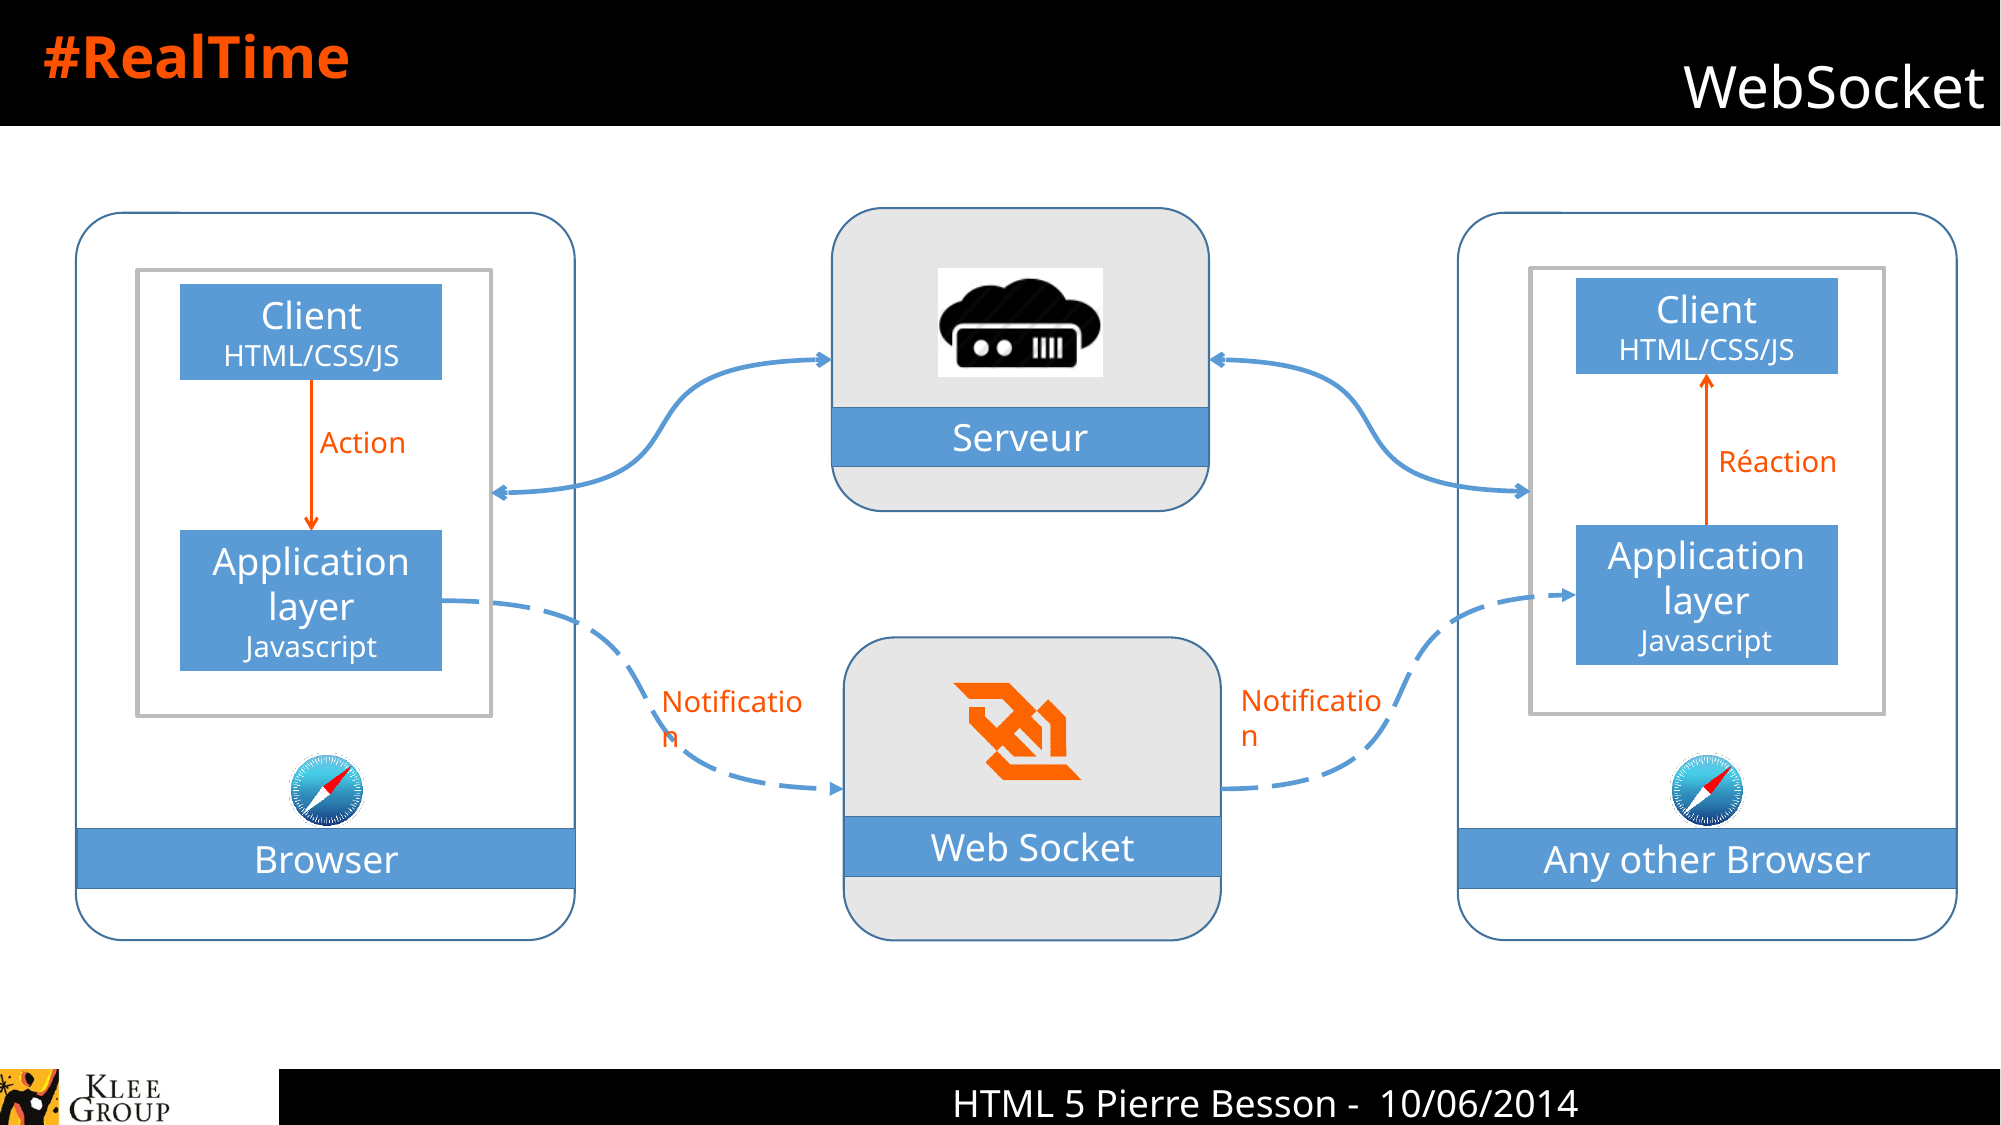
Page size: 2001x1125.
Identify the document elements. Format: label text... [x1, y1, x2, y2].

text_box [1220, 595, 1577, 790]
text_box #RealTime [29, 12, 624, 98]
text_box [490, 359, 833, 494]
picture [0, 1069, 170, 1125]
text_box [831, 208, 1210, 407]
picture [938, 268, 1104, 377]
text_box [441, 601, 844, 790]
text_box [838, 467, 1203, 512]
text_box Web Socket [844, 816, 1222, 877]
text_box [75, 212, 577, 941]
picture [951, 682, 1083, 781]
text_box WebSocket [199, 42, 2000, 124]
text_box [1457, 212, 1957, 941]
text_box [843, 637, 1221, 941]
text_box [199, 124, 2000, 128]
text_box Serveur [838, 407, 1203, 467]
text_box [1208, 359, 1531, 492]
